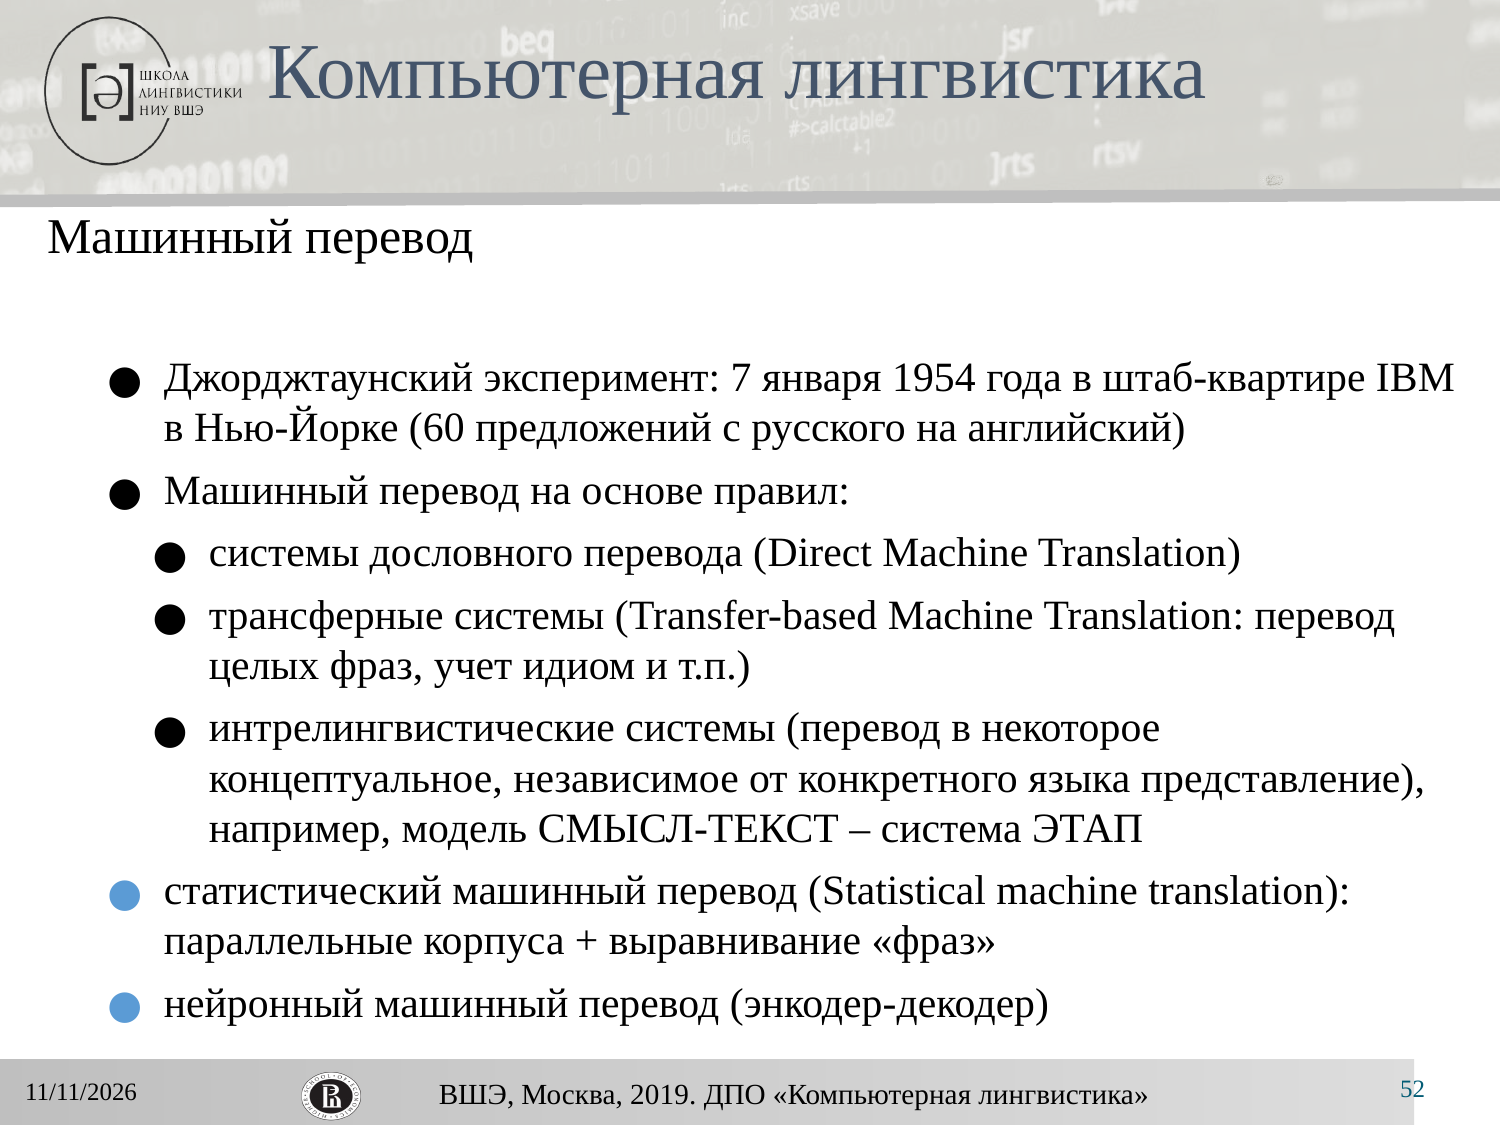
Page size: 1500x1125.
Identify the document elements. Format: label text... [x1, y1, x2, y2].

list Машинный перевод Джорджтаунский эксперимент: 7 января 1954 года в штаб-квартире IBM в Нью-Йорке (60 предложений с русского на английский) Машинный перевод на основе правил: системы дословного перевода (Direct Machine Translation) трансферные системы (Transfer-based Machine Translation: перевод целых фраз, учет идиом и т.п.) интрелингвистические системы (перевод в некоторое концептуальное, независимое от конкретного языка представление), например, модель СМЫСЛ-ТЕКСТ – система ЭТАП статистический машинный перевод (Statistical machine translation): параллельные корпуса + выравнивание «фраз» нейронный машинный перевод (энкодер-декодер) [32, 207, 1477, 993]
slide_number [10, 1060, 162, 1121]
picture [0, 0, 1500, 194]
title Компьютерная лингвистика [267, 1, 1427, 117]
picture [301, 1072, 361, 1121]
slide_number 52 [1299, 1042, 1425, 1103]
